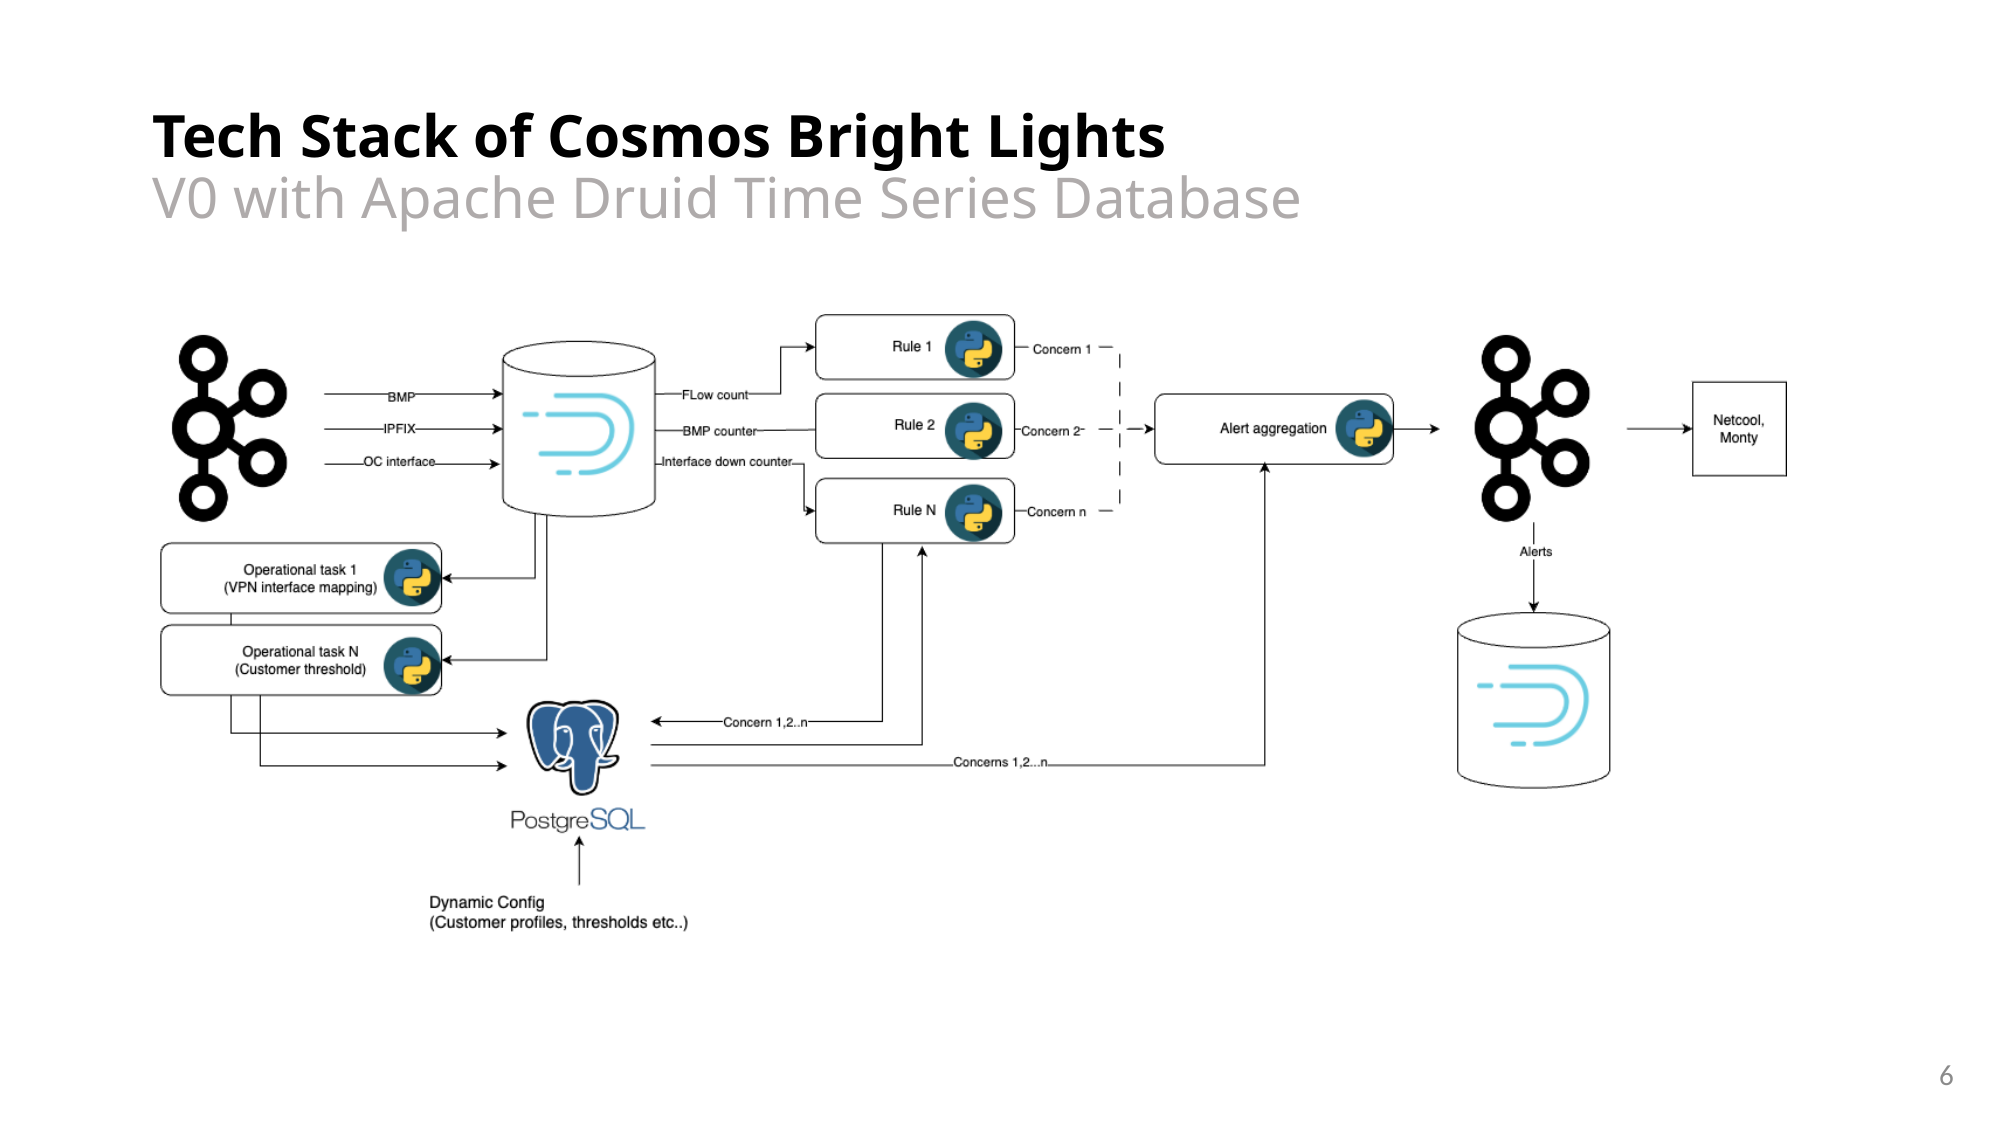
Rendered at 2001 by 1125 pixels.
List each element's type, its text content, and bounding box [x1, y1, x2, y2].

title Tech Stack of Cosmos Bright Lights V0 with Apache Druid Time Series Database [137, 59, 1863, 278]
slide_number 6 [1900, 1043, 1969, 1104]
picture [137, 314, 1787, 956]
